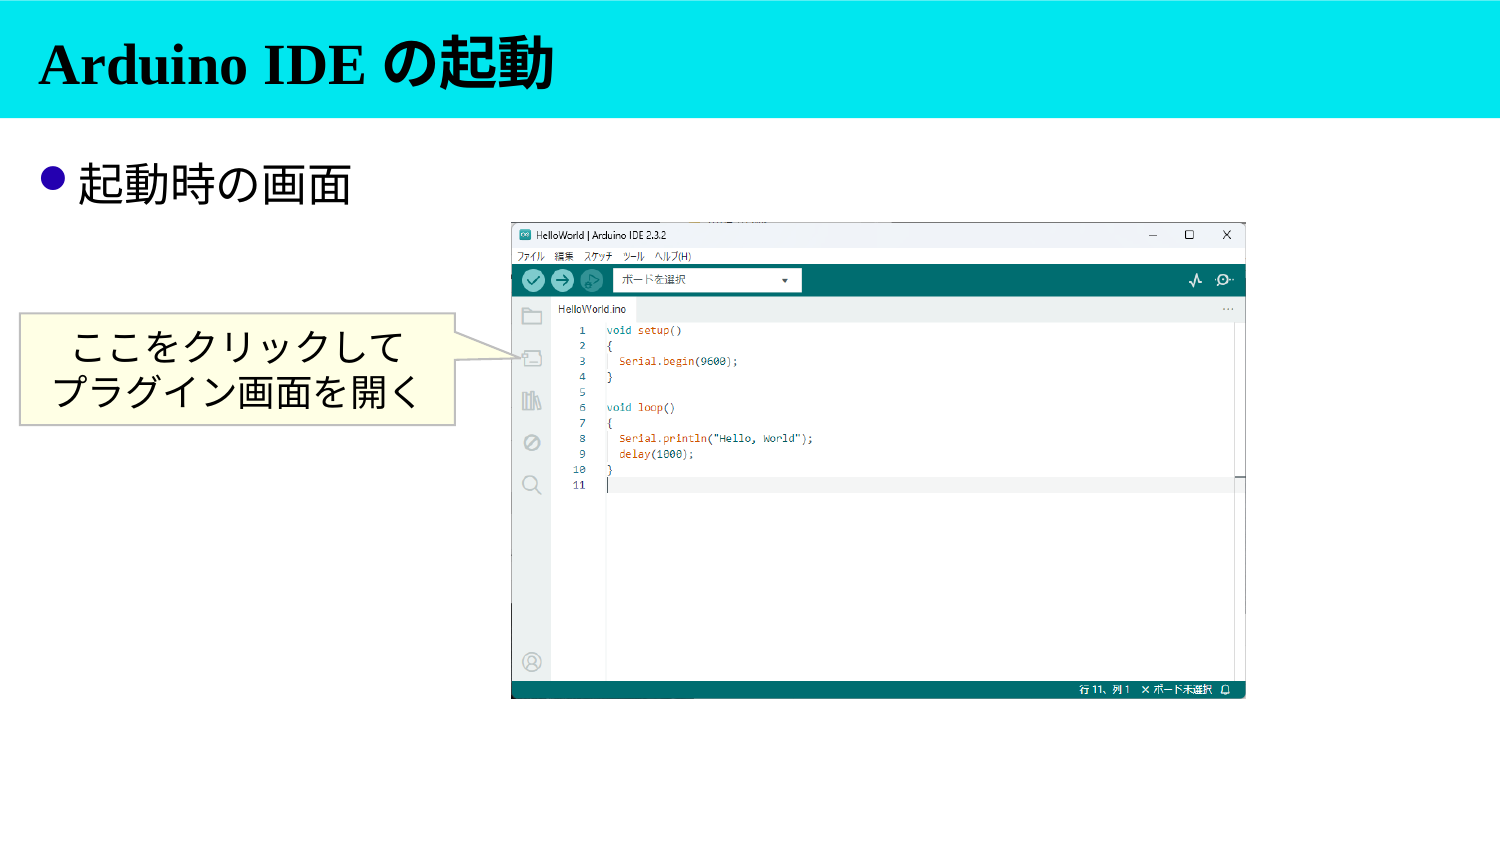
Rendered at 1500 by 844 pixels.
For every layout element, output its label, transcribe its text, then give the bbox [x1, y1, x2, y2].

text_box ここをクリックして プラグイン画面を開く [18, 312, 511, 427]
list 起動時の画面 [37, 155, 1462, 778]
picture [511, 222, 1246, 699]
title Arduino IDEの起動 [38, 0, 1136, 113]
